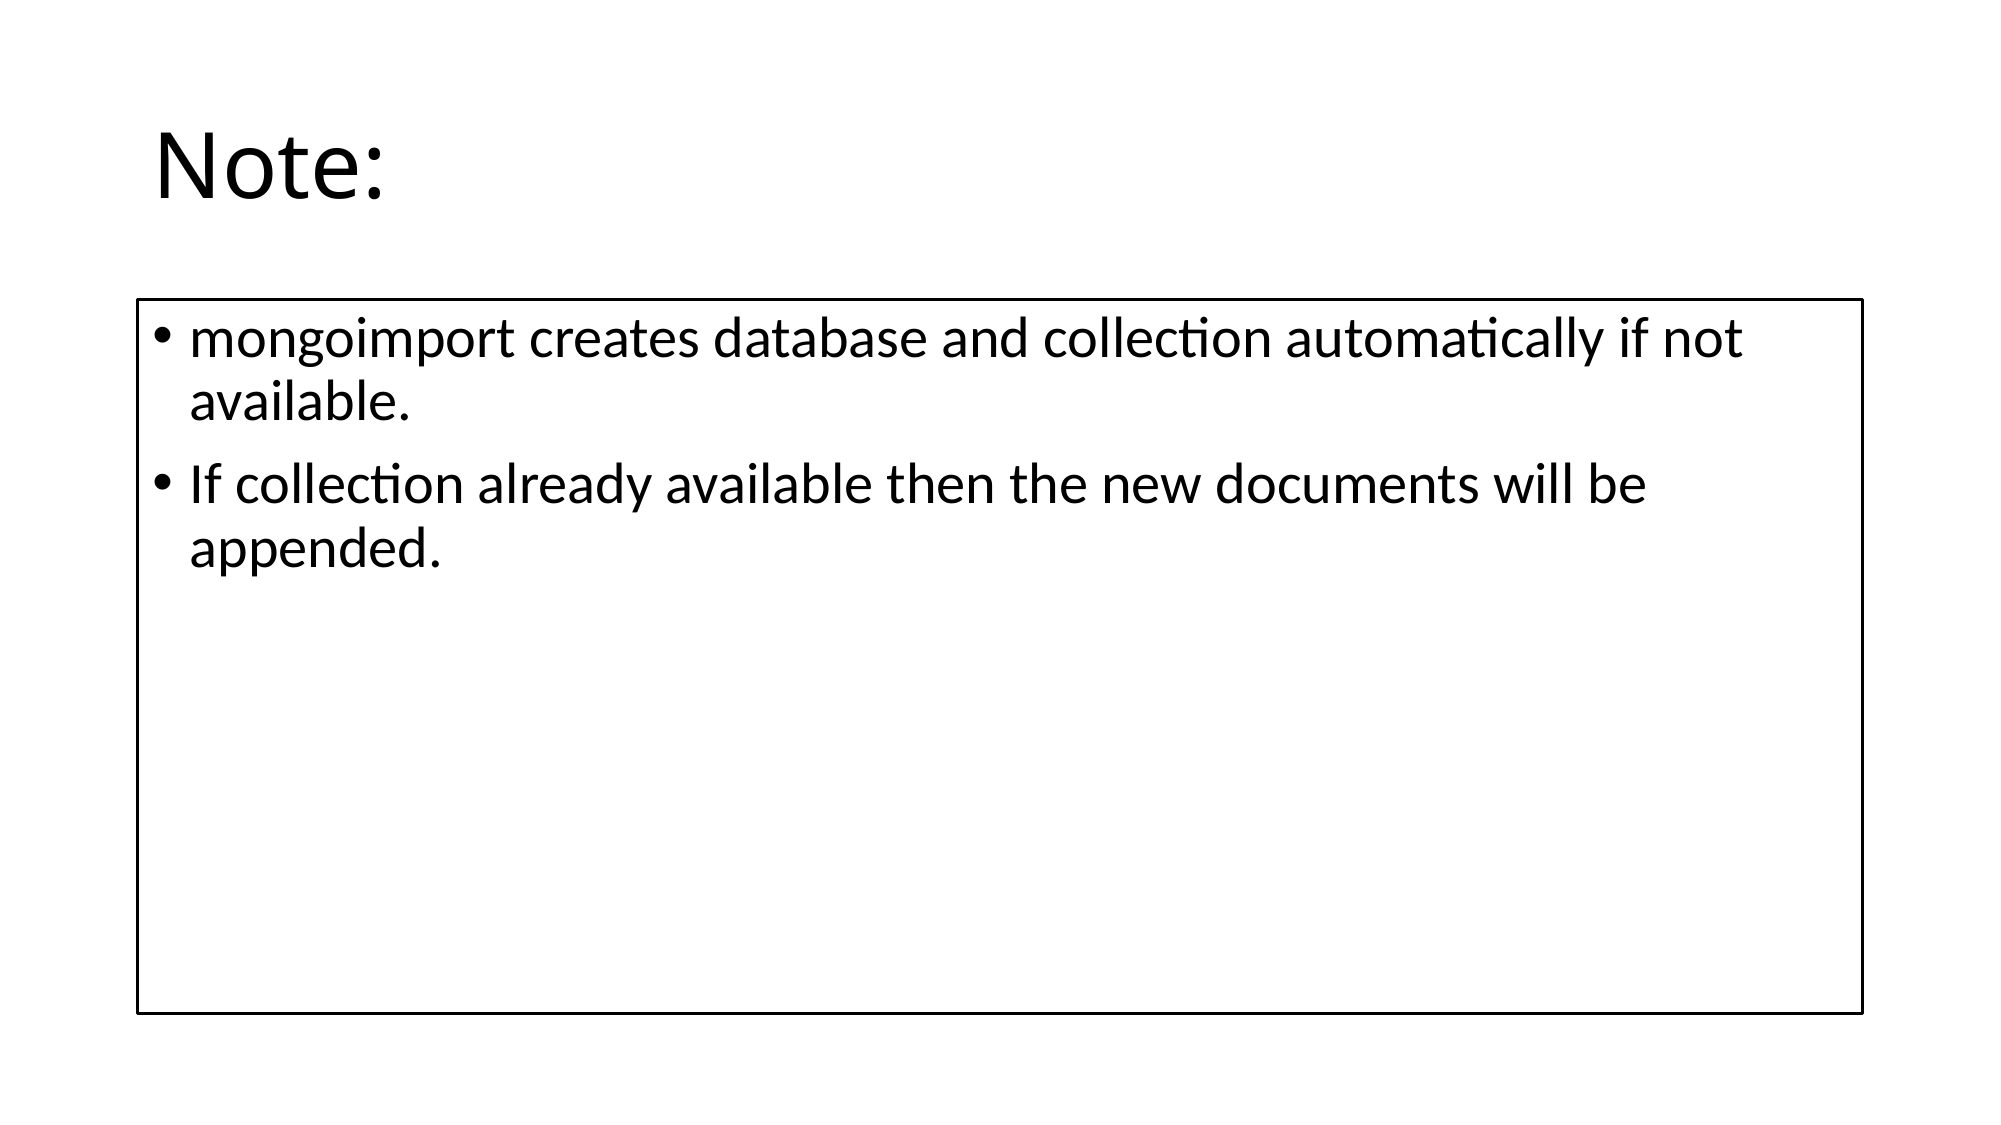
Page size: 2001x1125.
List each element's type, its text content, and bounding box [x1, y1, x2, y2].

list mongoimport creates database and collection automatically if not available. If collection already available then the new documents will be appended. [137, 299, 1863, 1014]
title Note: [137, 59, 1863, 278]
